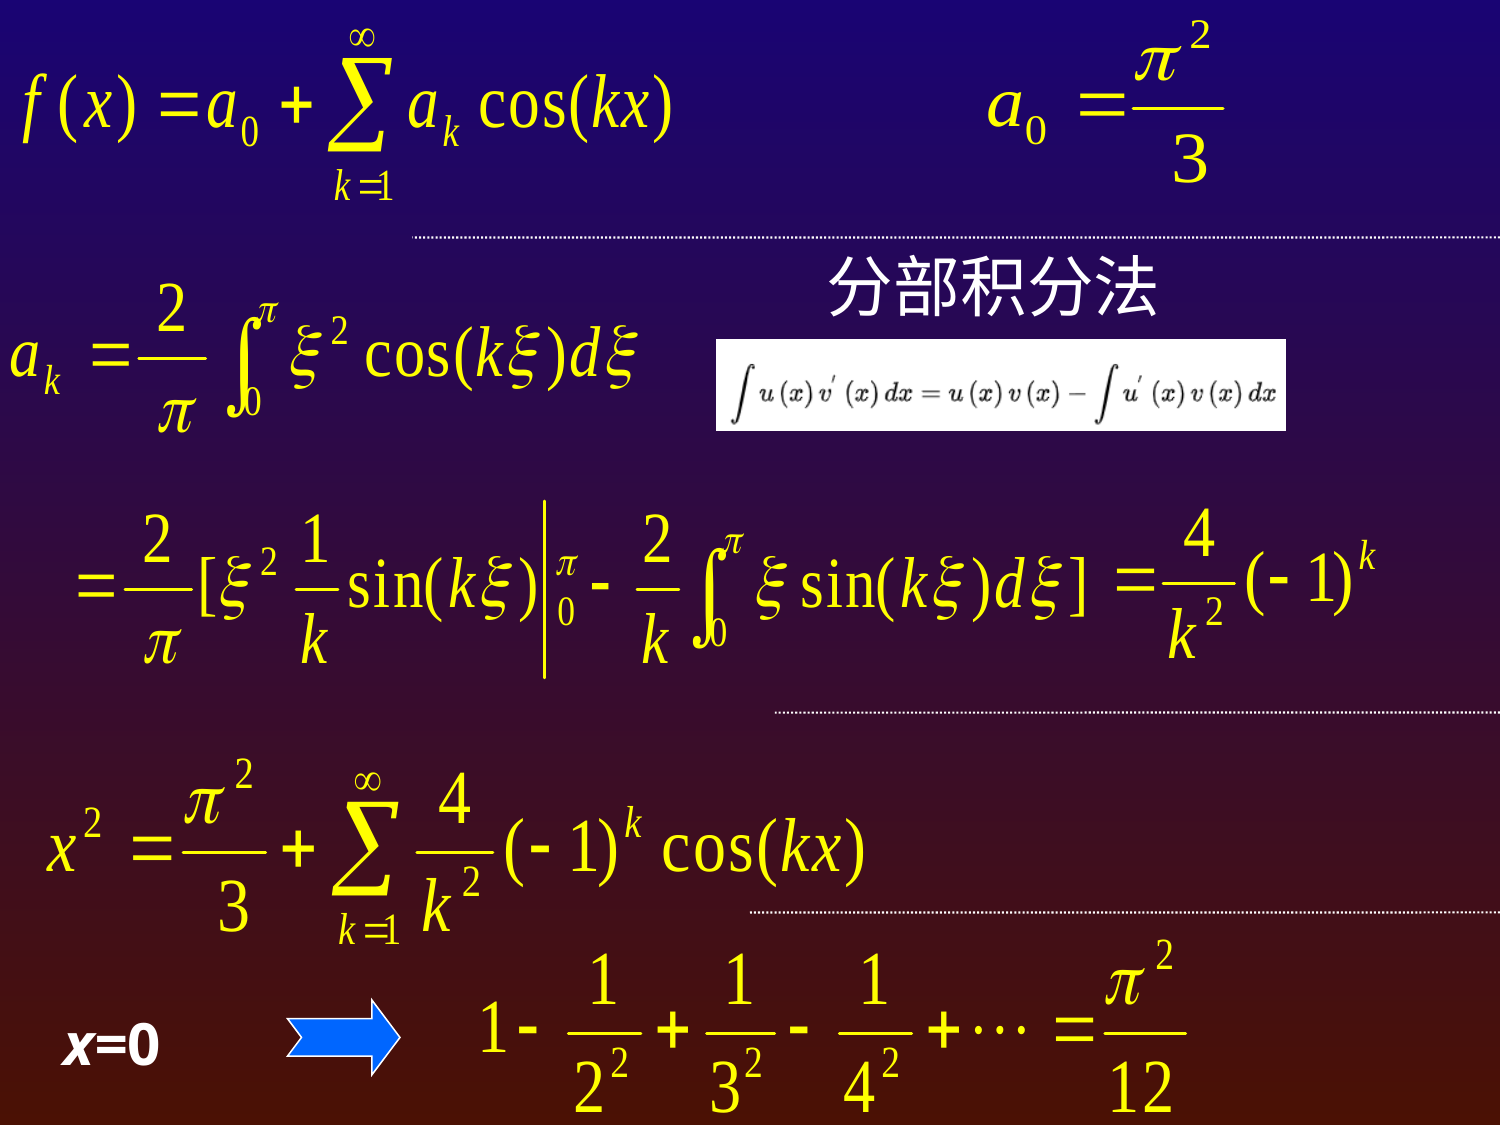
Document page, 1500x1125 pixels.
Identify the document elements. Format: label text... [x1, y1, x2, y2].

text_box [0, 0, 681, 213]
text_box 分部积分法 [812, 237, 1191, 333]
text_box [974, 0, 1233, 214]
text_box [32, 737, 876, 964]
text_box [1099, 487, 1391, 671]
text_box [0, 262, 653, 463]
picture [716, 339, 1286, 432]
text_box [474, 918, 1198, 1125]
text_box [287, 999, 400, 1075]
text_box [62, 487, 1099, 694]
text_box x=0 [48, 1000, 176, 1085]
